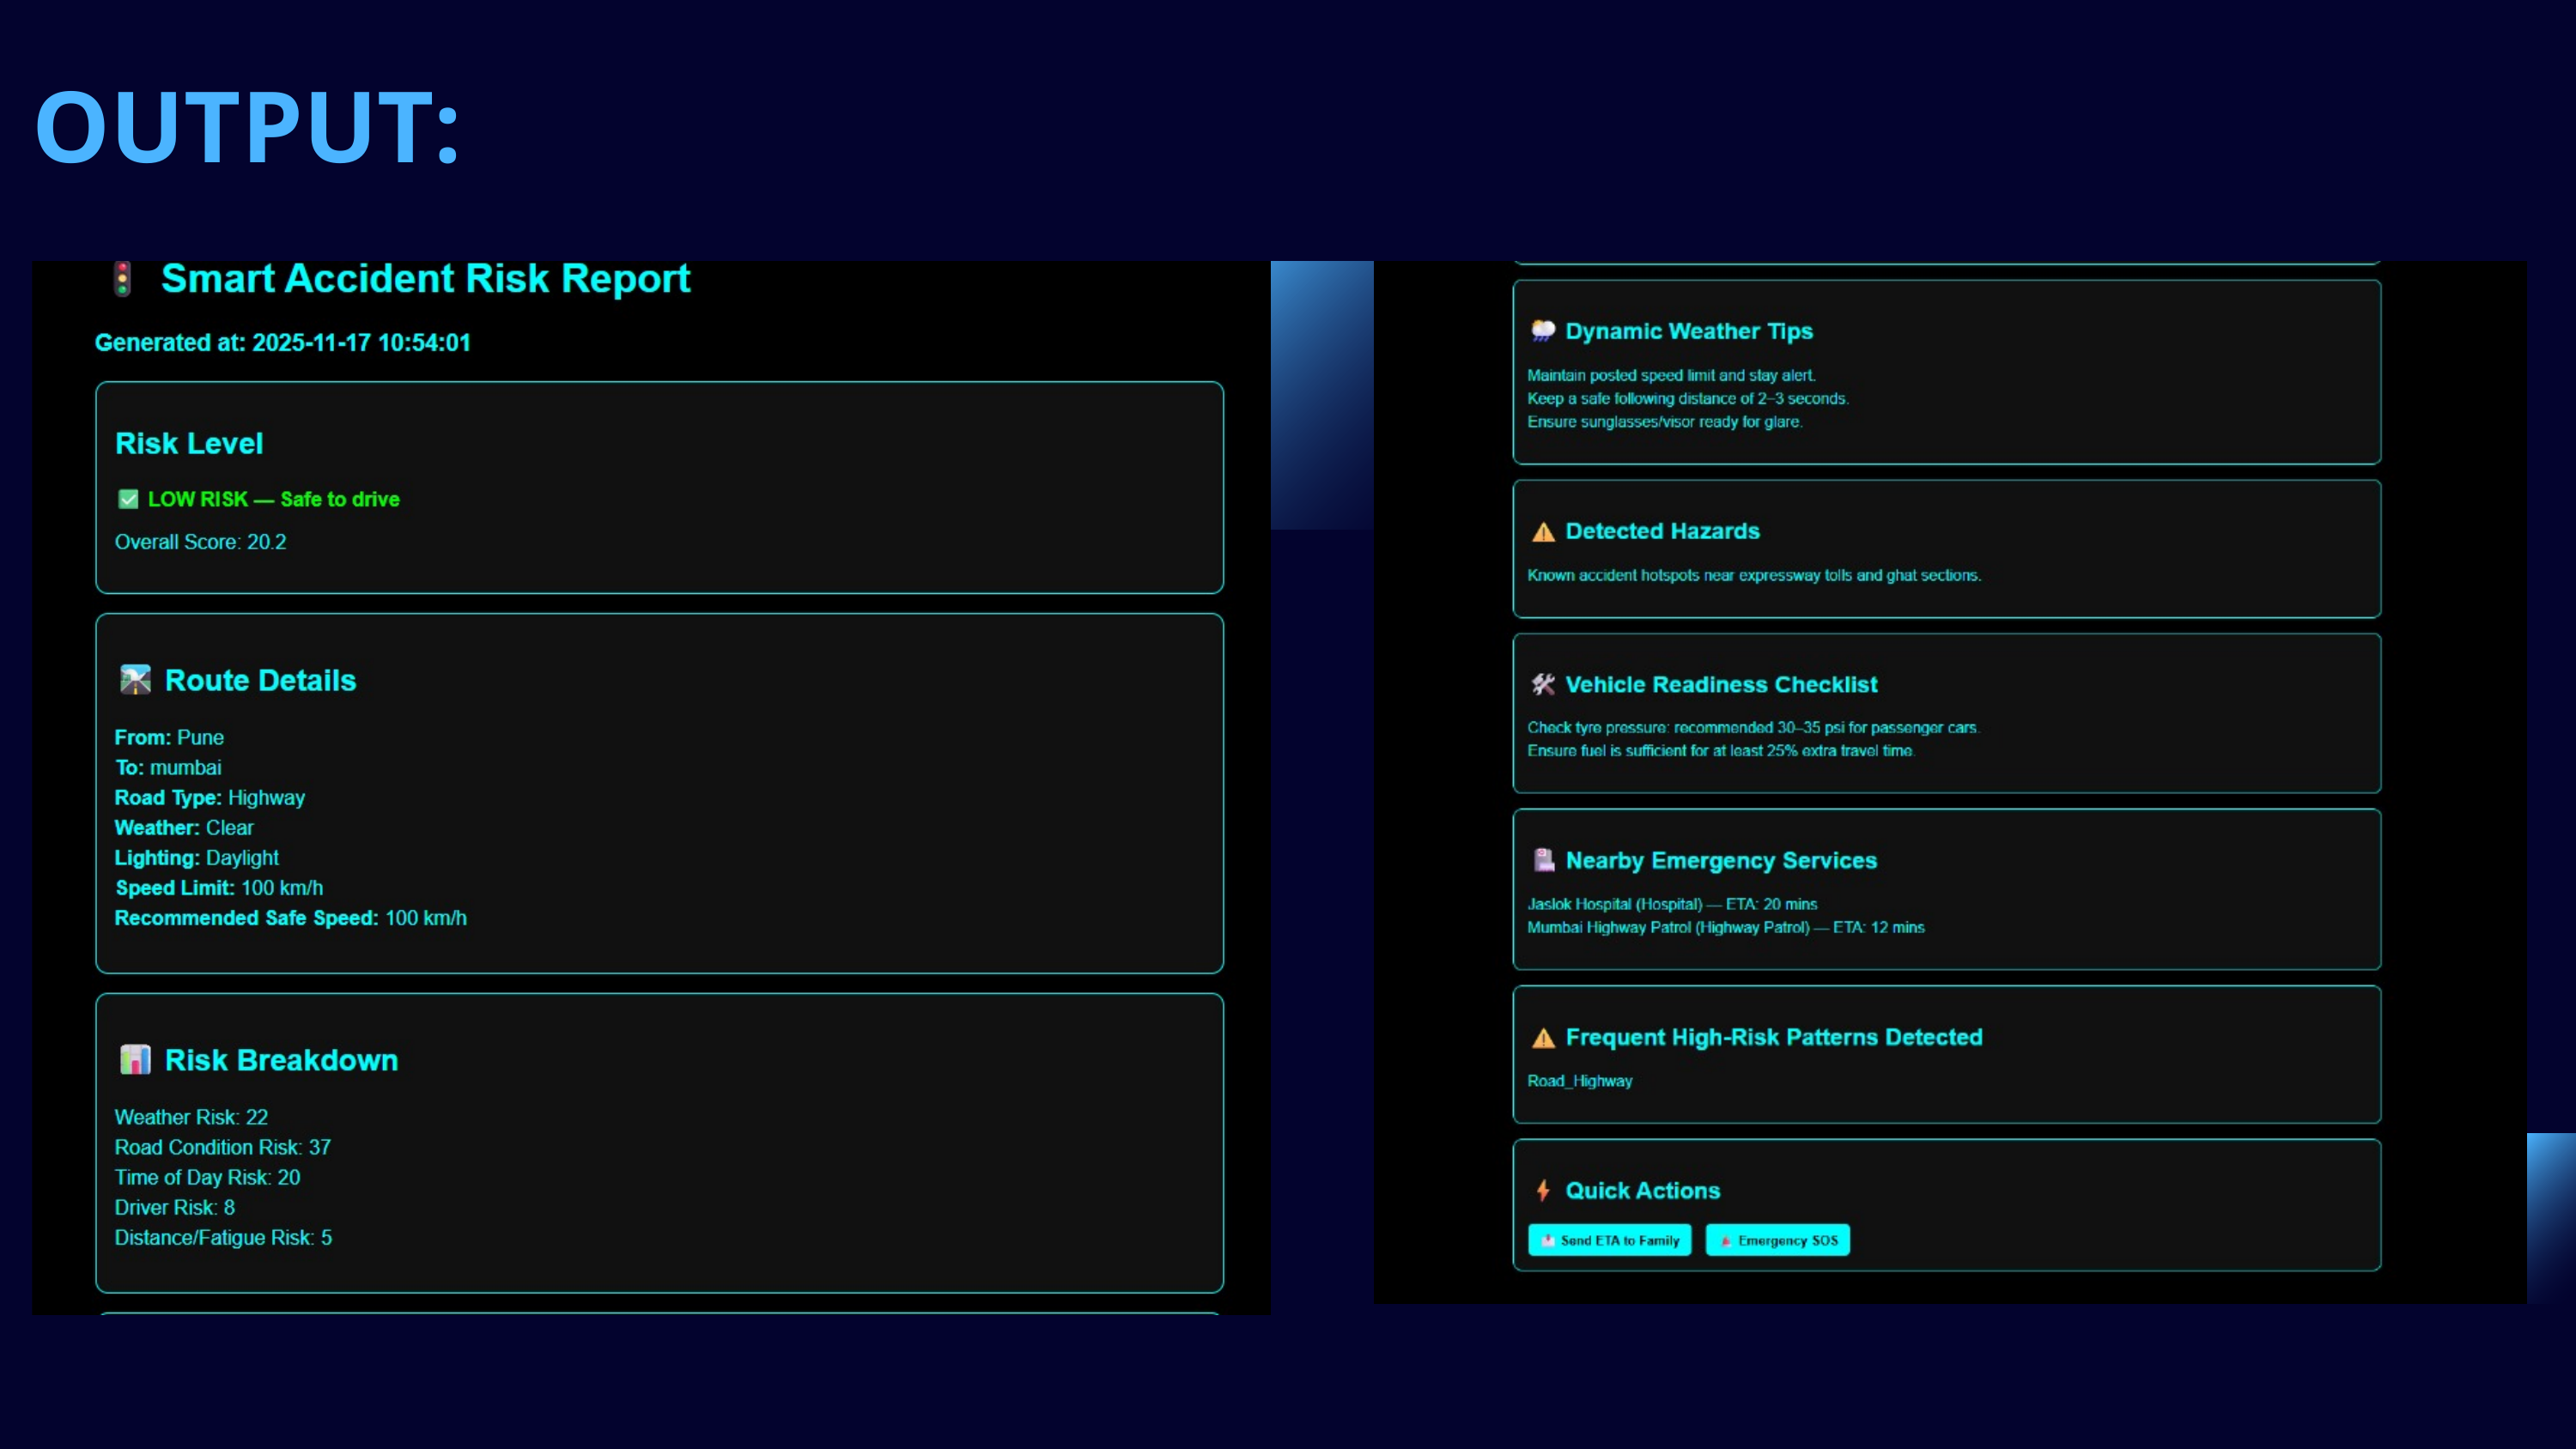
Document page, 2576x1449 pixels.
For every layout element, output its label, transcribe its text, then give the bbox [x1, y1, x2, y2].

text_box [1201, 261, 1470, 530]
text_box OUTPUT: [32, 72, 586, 183]
text_box [32, 261, 1271, 1315]
text_box [1374, 261, 2527, 1304]
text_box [2526, 1133, 2576, 1304]
